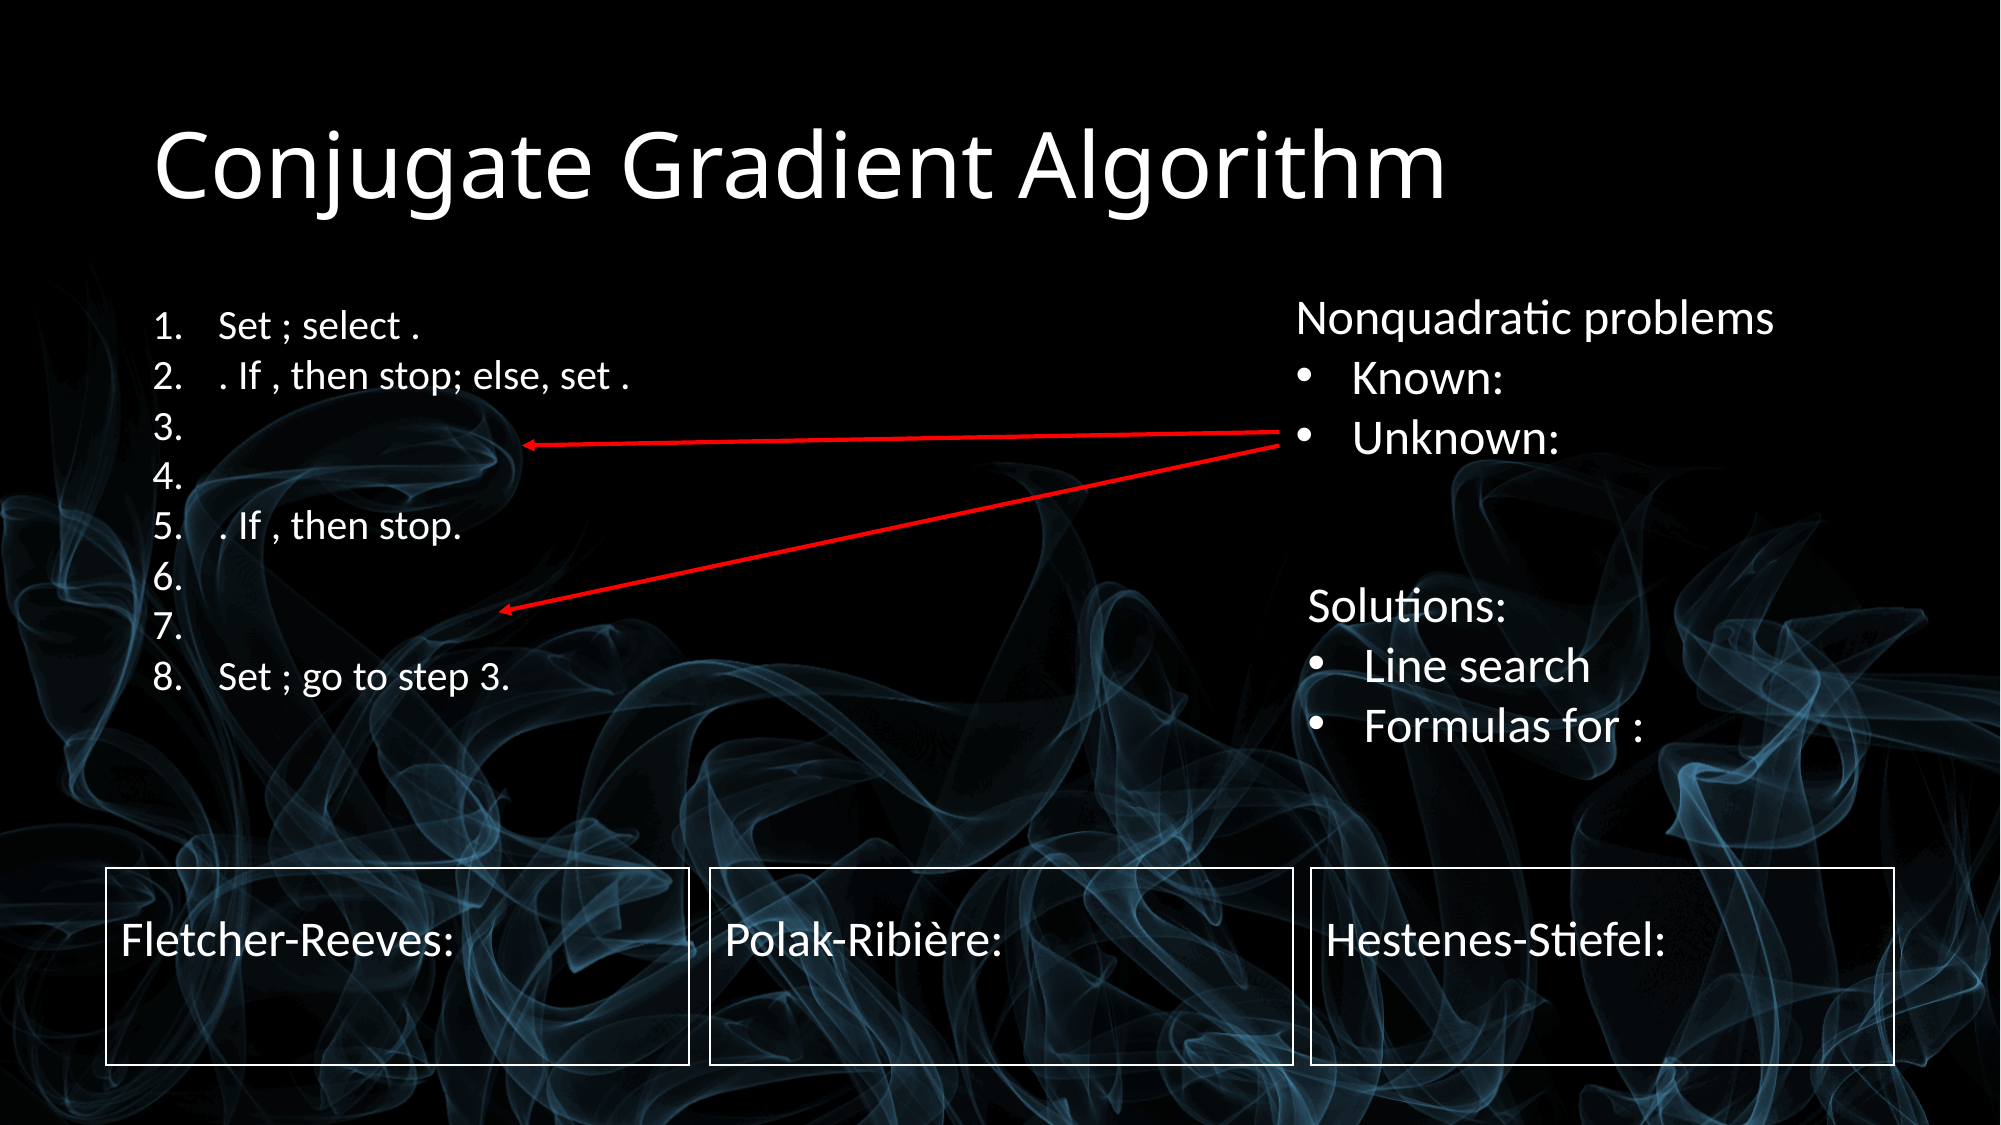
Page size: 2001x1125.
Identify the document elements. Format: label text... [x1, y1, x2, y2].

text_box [521, 431, 1280, 445]
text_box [498, 445, 1280, 613]
title Conjugate Gradient Algorithm [137, 59, 1863, 278]
picture [0, 0, 2001, 1125]
